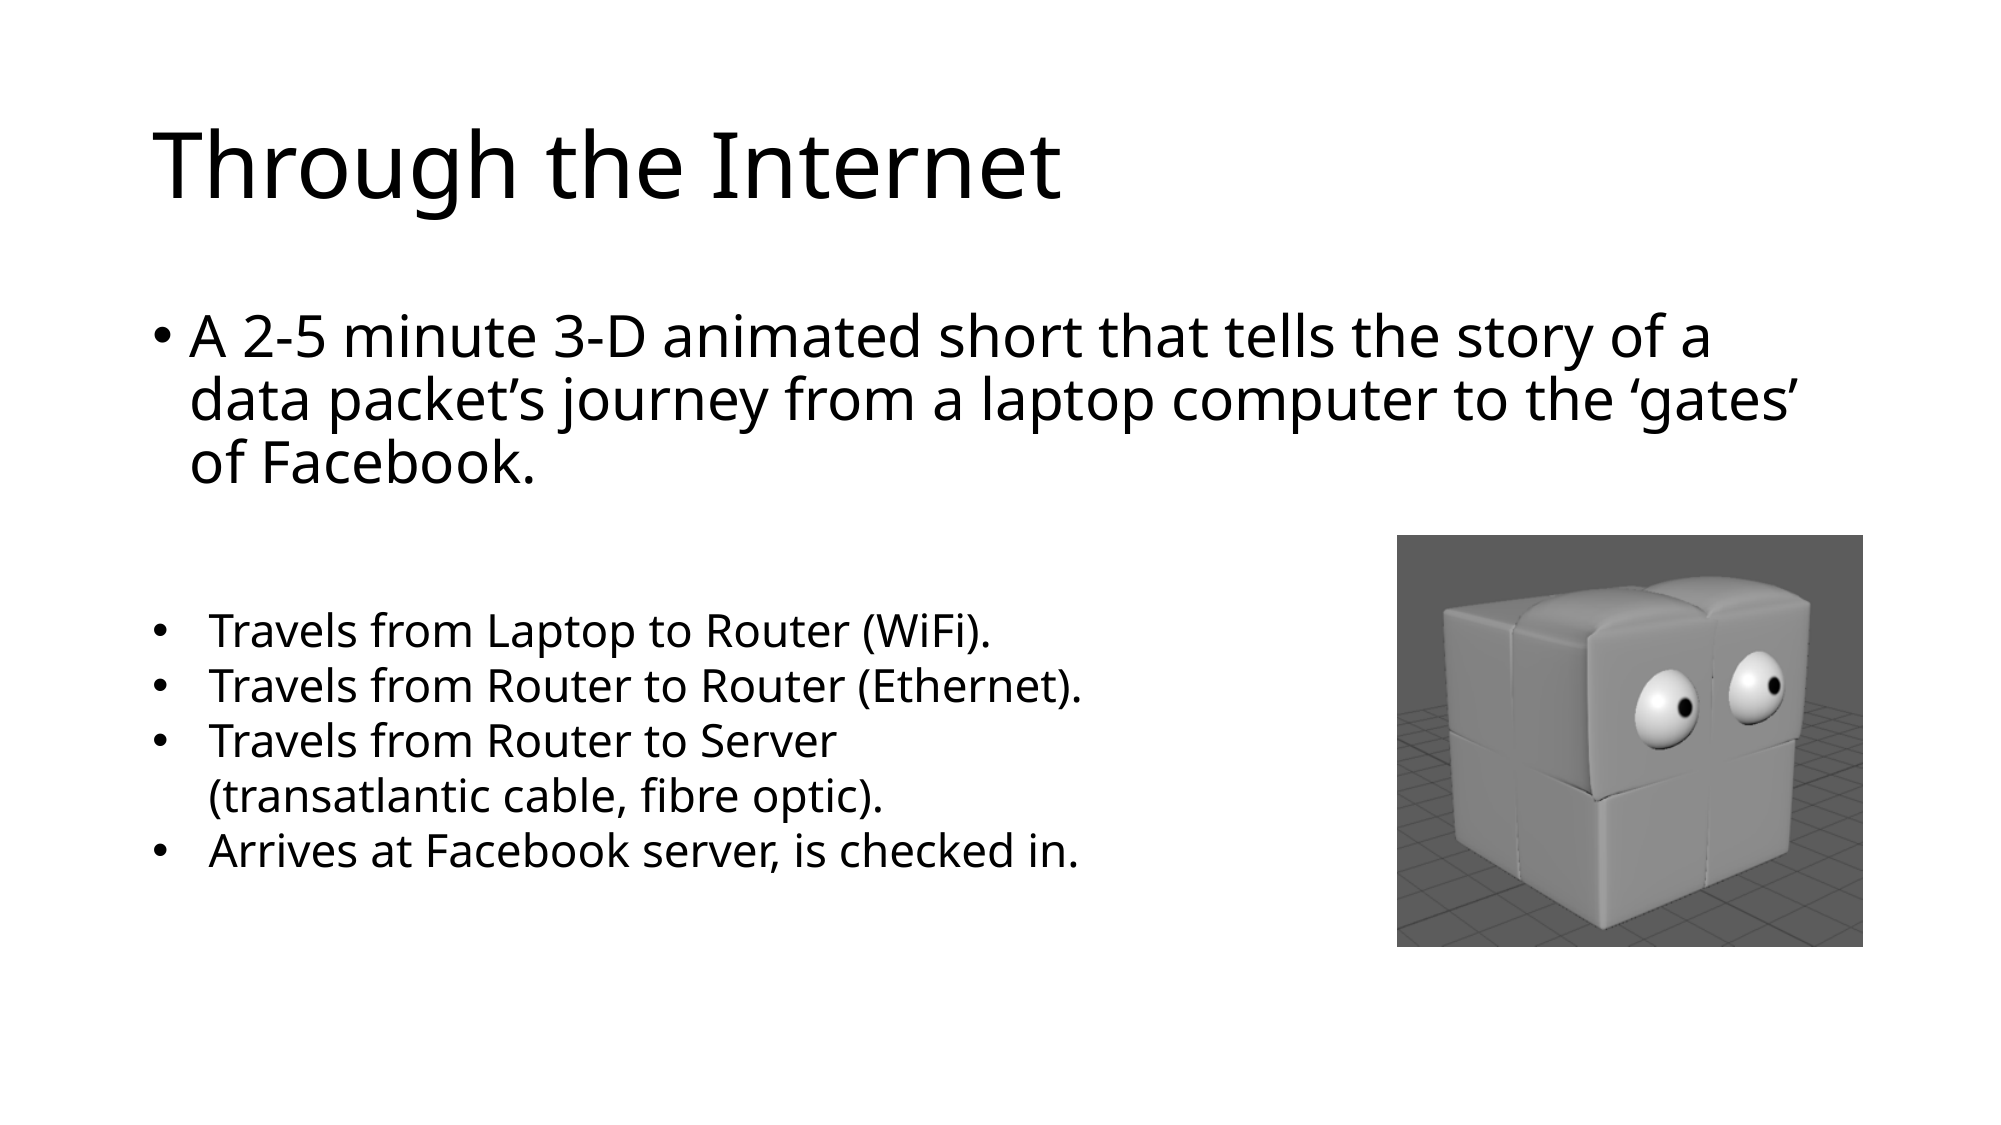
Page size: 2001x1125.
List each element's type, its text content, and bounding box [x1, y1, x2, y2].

picture [1397, 535, 1863, 947]
title Through the Internet [137, 59, 1863, 278]
text_box Travels from Laptop to Router (WiFi). Travels from Router to Router (Ethernet). Travels from Router to Server (transatlantic cable, fibre optic). Arrives at Facebook server, is checked in. [137, 594, 1119, 885]
list A 2-5 minute 3-D animated short that tells the story of a data packet’s journey from a laptop computer to the ‘gates’ of Facebook. [137, 299, 1863, 543]
